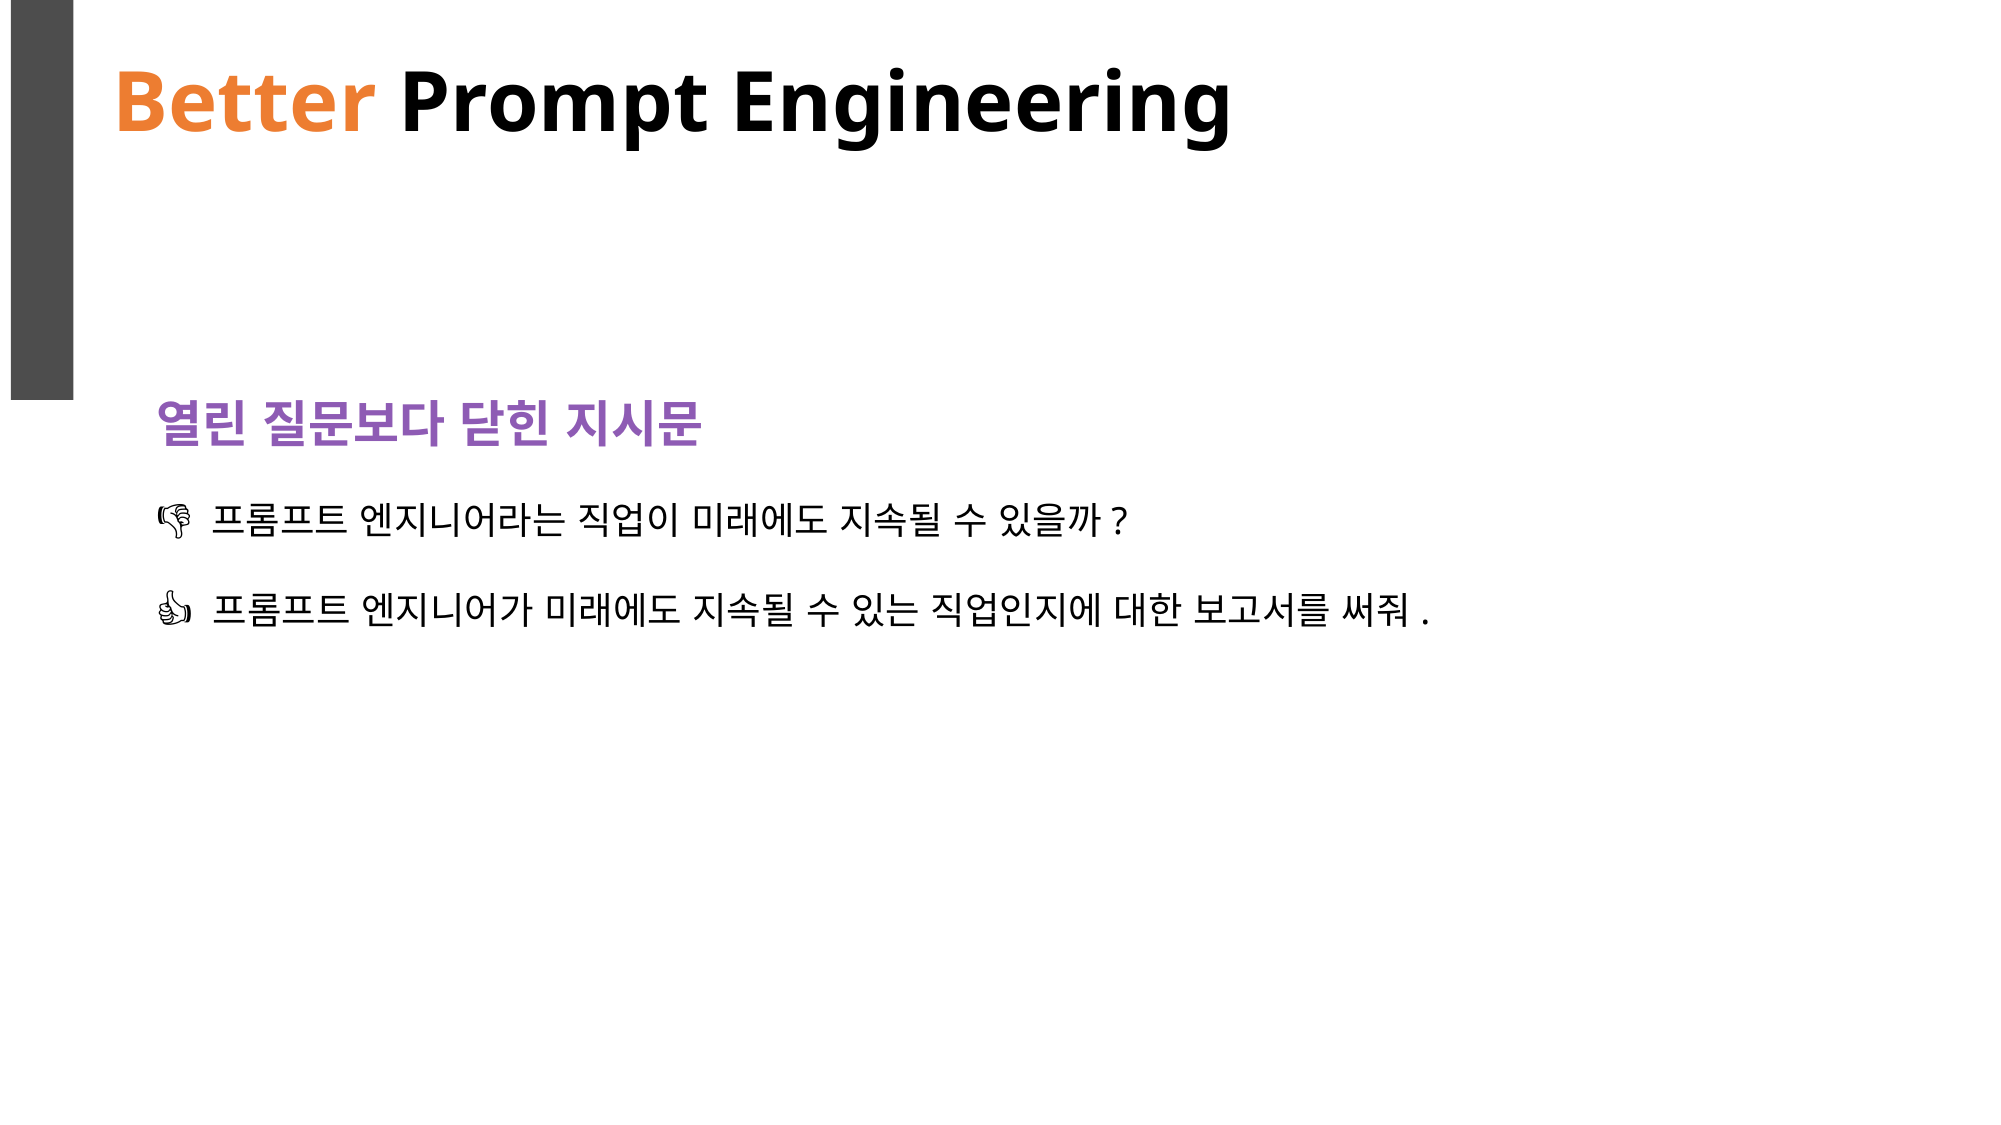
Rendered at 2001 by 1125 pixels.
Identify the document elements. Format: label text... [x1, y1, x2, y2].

text_box 열린 질문보다 닫힌 지시문 👎 프롬프트 엔지니어라는 직업이 미래에도 지속될 수 있을까? 👍 프롬프트 엔지니어가 미래에도 지속될 수 있는 직업인지에 대한 보고서를 써줘. [141, 385, 1899, 640]
text_box Better Prompt Engineering [97, 0, 1943, 158]
